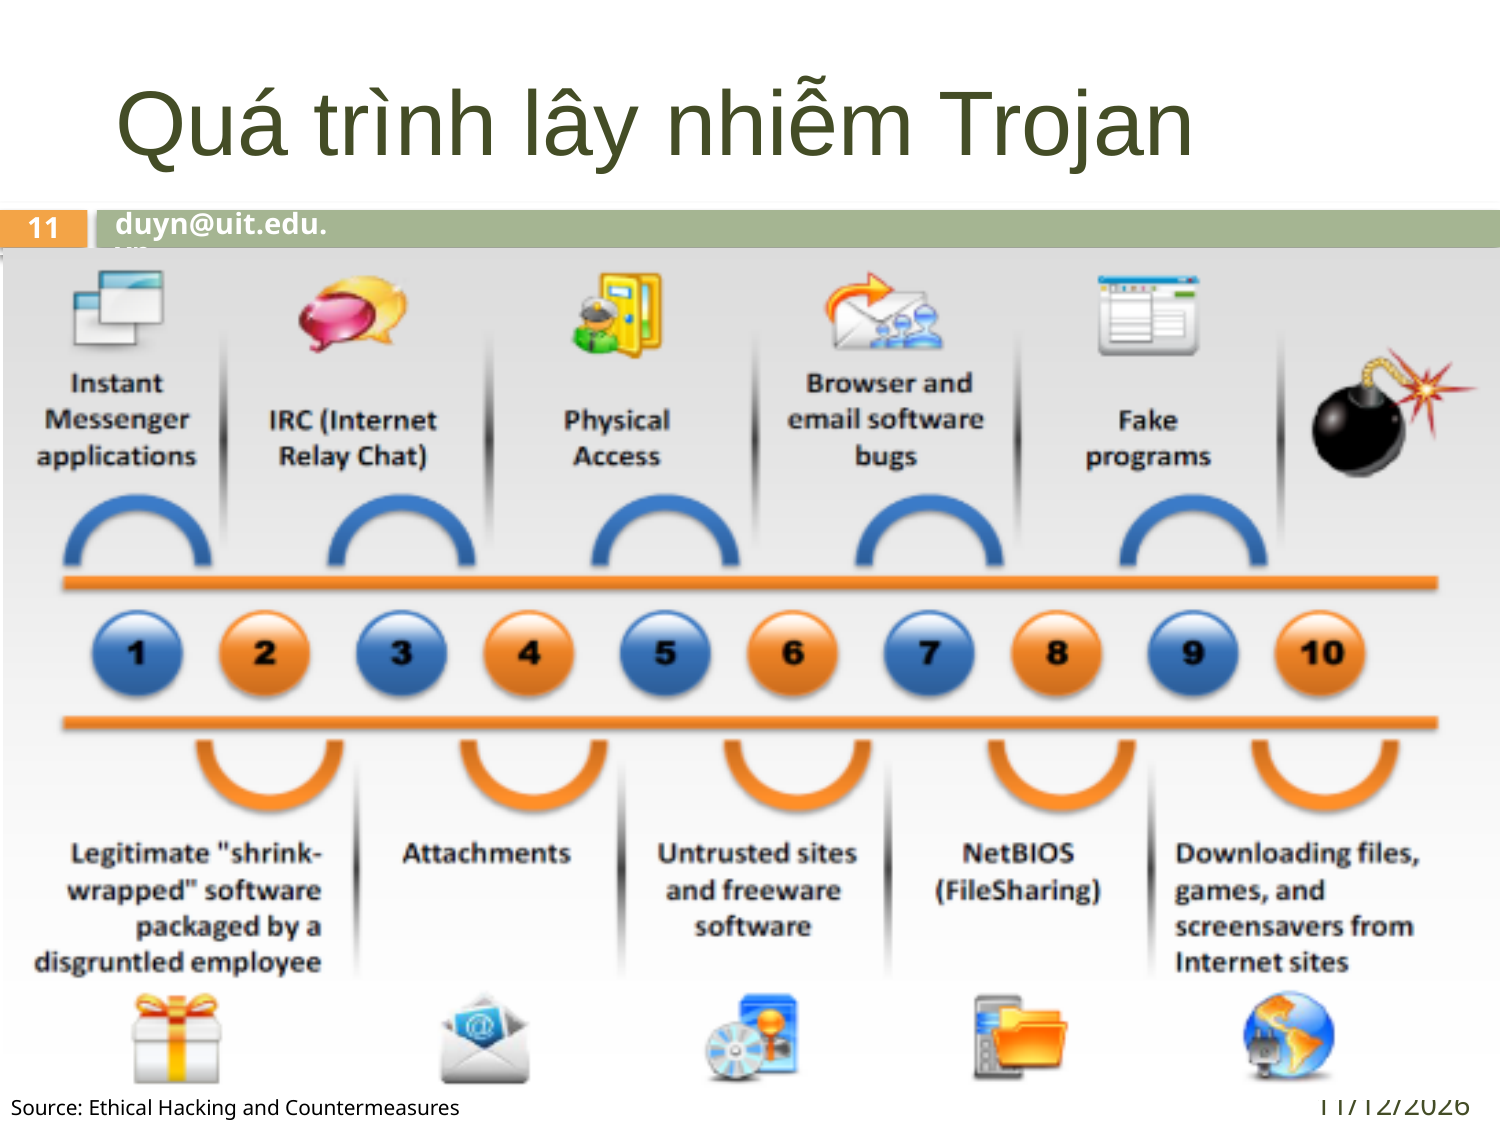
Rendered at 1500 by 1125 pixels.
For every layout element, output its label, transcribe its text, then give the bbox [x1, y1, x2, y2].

text_box Source: Ethical Hacking and Countermeasures [0, 1107, 759, 1125]
title Quá trình lây nhiễm Trojan [100, 37, 1438, 200]
picture [2, 248, 1500, 1100]
footer duyn@uit.edu.vn [100, 208, 351, 243]
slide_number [1299, 1109, 1500, 1125]
slide_number 11 [0, 208, 88, 249]
